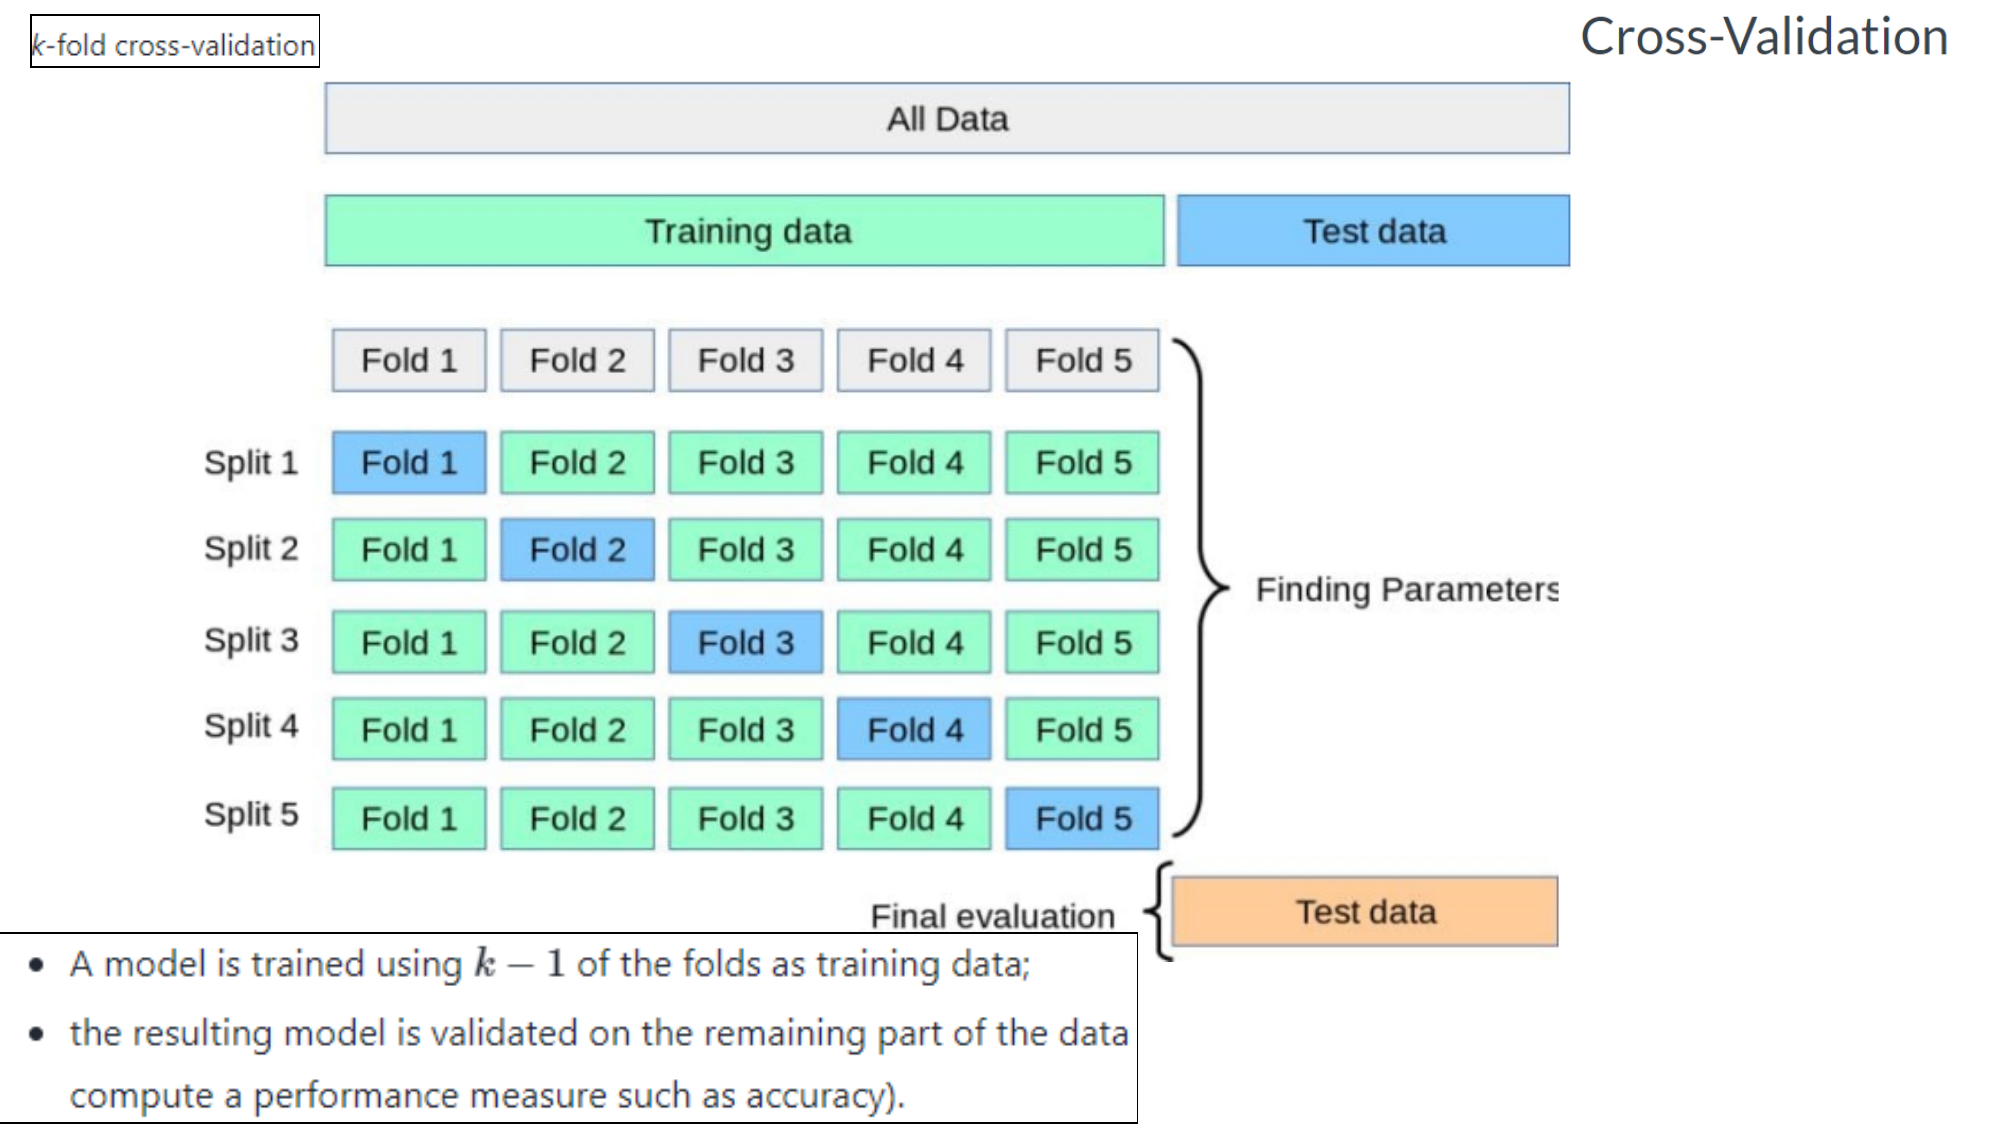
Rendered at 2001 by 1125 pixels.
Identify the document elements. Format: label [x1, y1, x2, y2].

picture [31, 15, 1590, 287]
picture [0, 308, 1568, 1123]
picture [1567, 5, 1952, 64]
